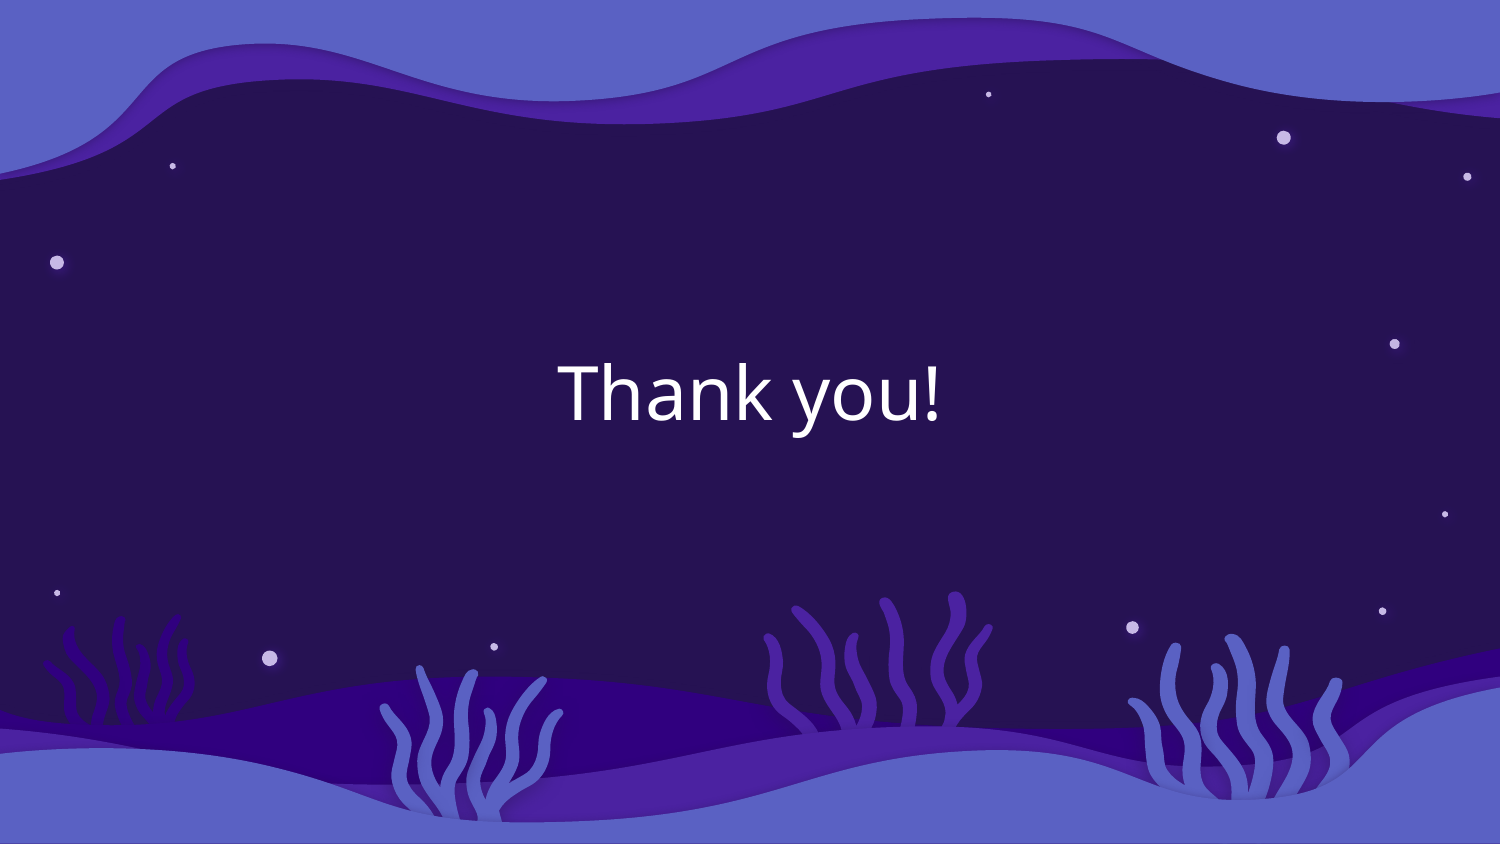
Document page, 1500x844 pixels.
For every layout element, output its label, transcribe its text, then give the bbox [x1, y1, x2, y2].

title Thank you! [152, 191, 1348, 607]
